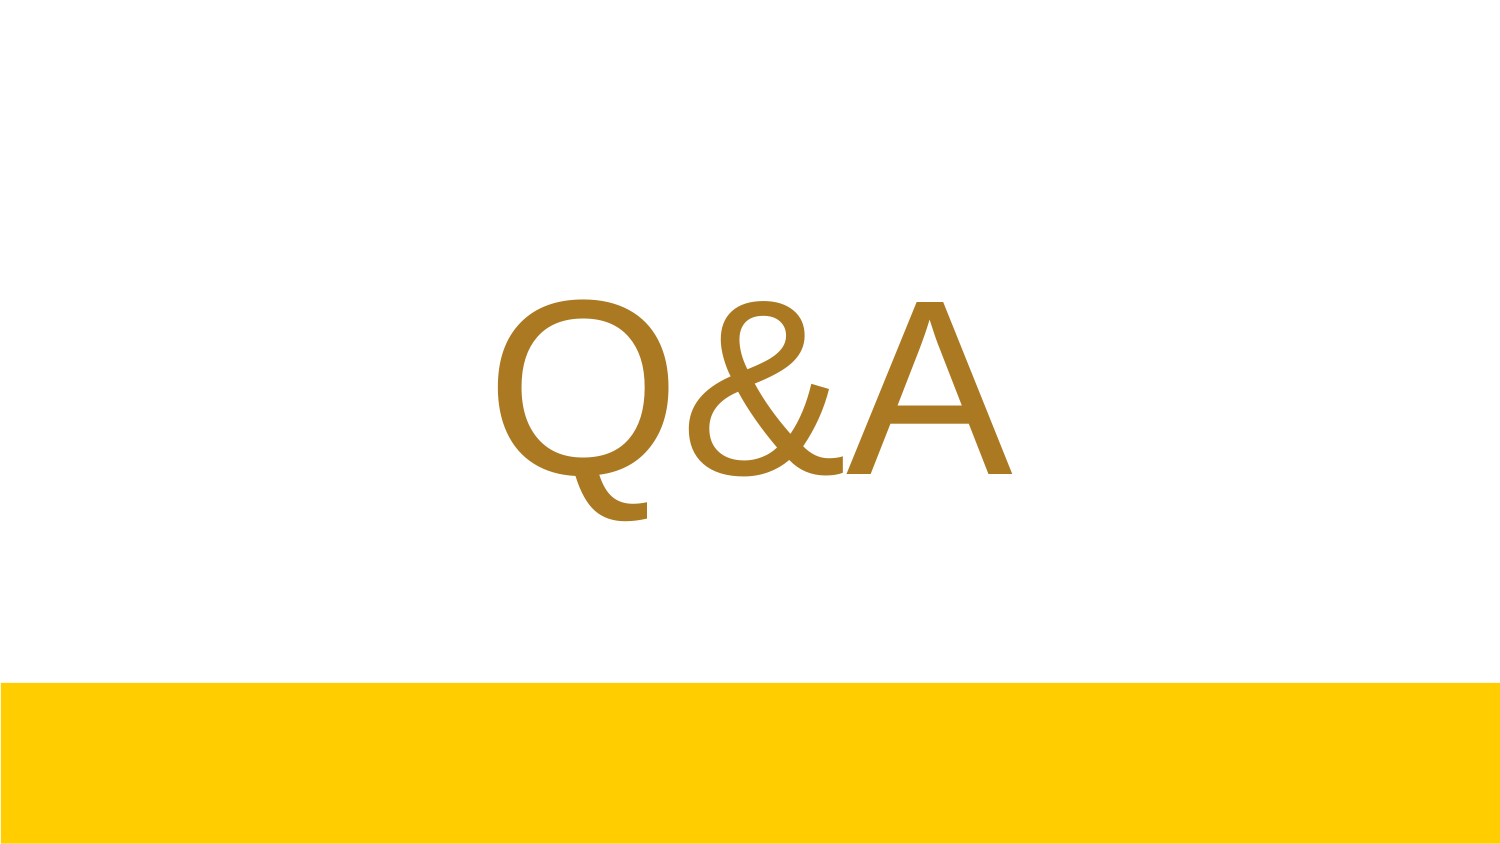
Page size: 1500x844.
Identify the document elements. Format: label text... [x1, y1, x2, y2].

text_box [0, 682, 1500, 844]
text_box Q&A [244, 217, 1256, 455]
